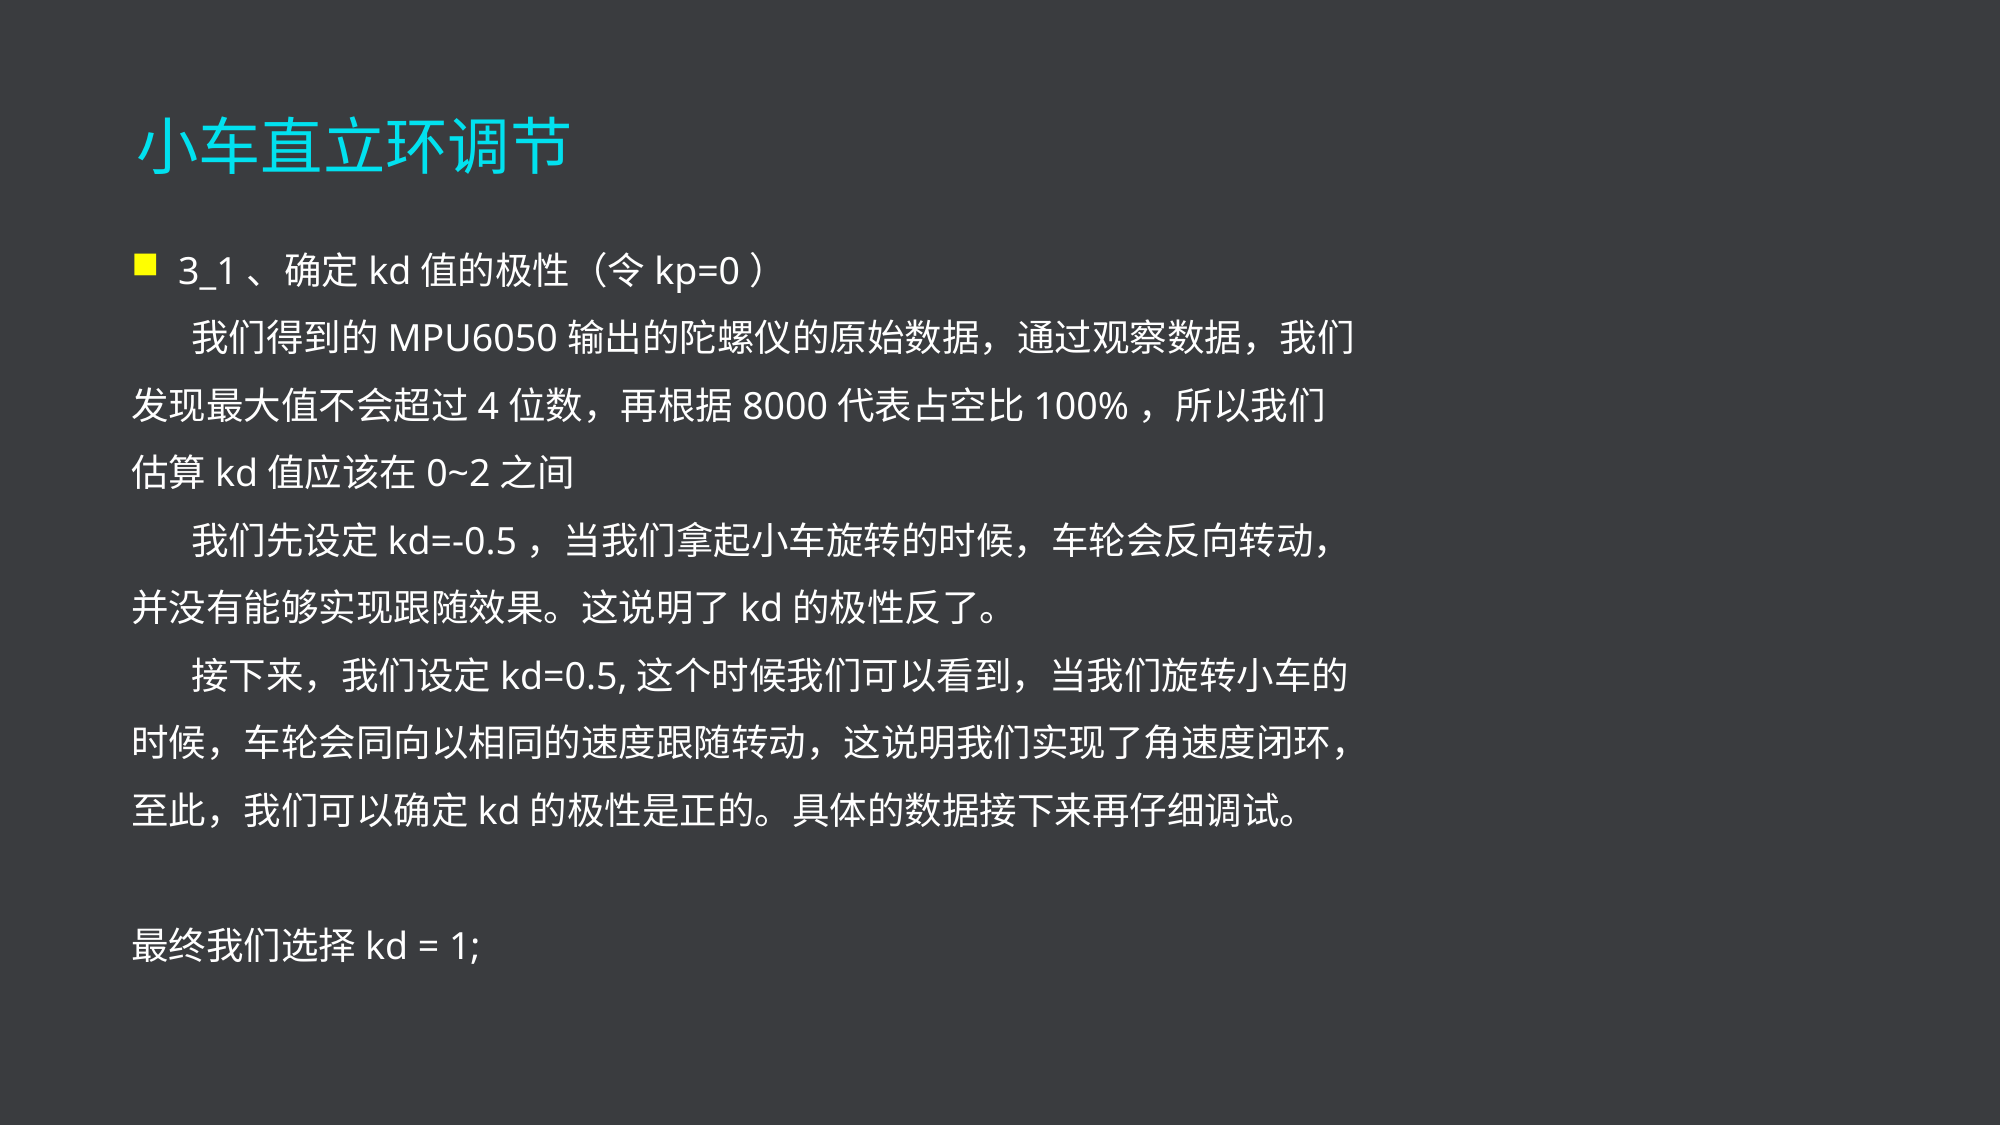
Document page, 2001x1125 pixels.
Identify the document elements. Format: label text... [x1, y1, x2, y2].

title 小车直立环调节 [116, 105, 1521, 193]
text_box 3_1、确定kd值的极性（令kp=0） 我们得到的MPU6050输出的陀螺仪的原始数据，通过观察数据，我们发现最大值不会超过4位数，再根据8000代表占空比100%，所以我们估算kd值应该在0~2之间 我们先设定kd=-0.5，当我们拿起小车旋转的时候，车轮会反向转动，并没有能够实现跟随效果。这说明了kd的极性反了。 接下来，我们设定kd=0.5,这个时候我们可以看到，当我们旋转小车的时候，车轮会同向以相同的速度跟随转动，这说明我们实现了角速度闭环，至此，我们可以确定kd的极性是正的。具体的数据接下来再仔细调试。 最终我们选择kd = 1; [116, 216, 1372, 1110]
